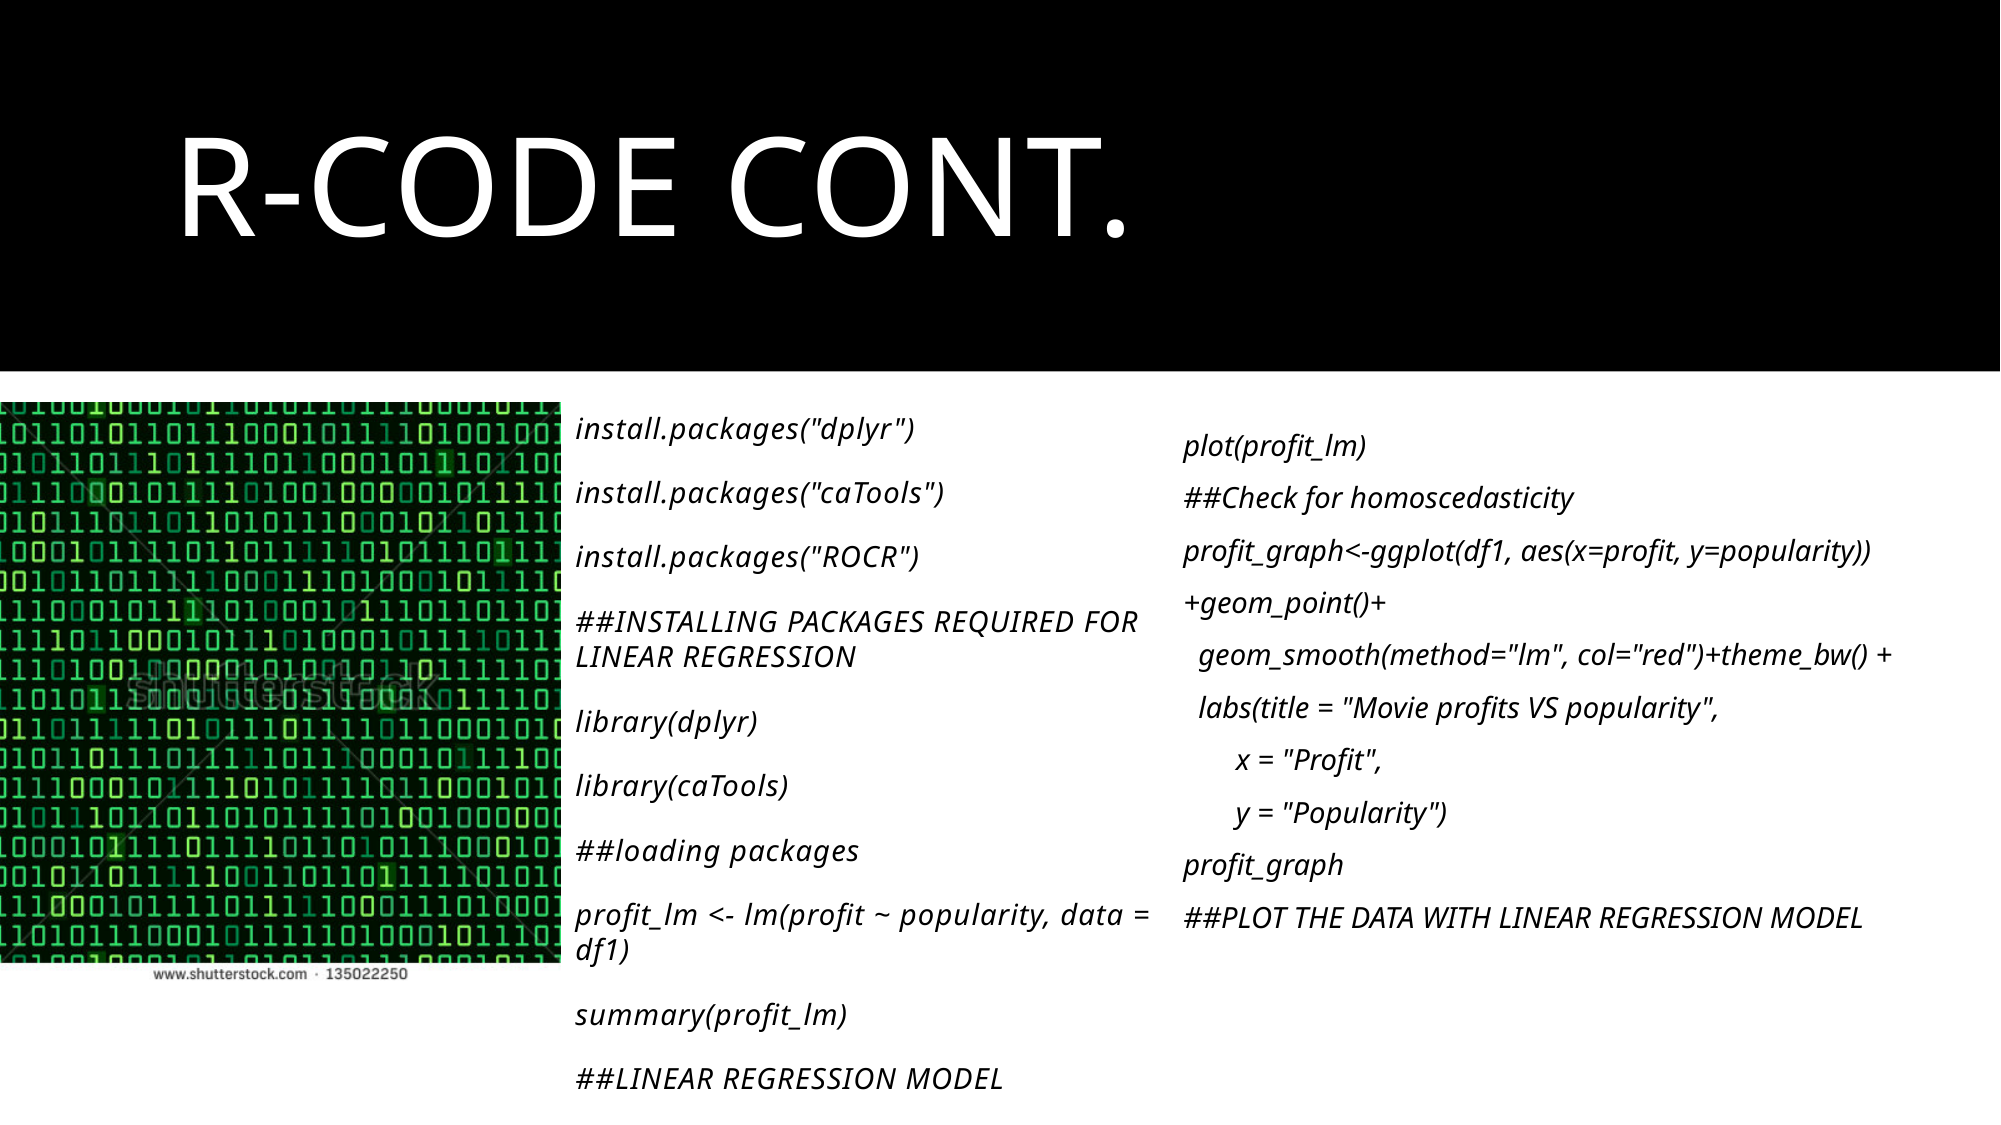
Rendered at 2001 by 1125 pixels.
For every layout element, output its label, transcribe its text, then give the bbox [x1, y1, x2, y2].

title R-Code Cont. [157, 52, 1842, 332]
text_box plot(profit_lm) ##Check for homoscedasticity profit_graph<-ggplot(df1, aes(x=profit, y=popularity))+geom_point()+ geom_smooth(method="lm", col="red")+theme_bw() + labs(title = "Movie profits VS popularity", x = "Profit", y = "Popularity") profit_graph ##PLOT THE DATA WITH LINEAR REGRESSION MODEL [1168, 402, 1982, 994]
picture [0, 402, 561, 988]
list install.packages("dplyr") install.packages("caTools") install.packages("ROCR") ##INSTALLING PACKAGES REQUIRED FOR LINEAR REGRESSION library(dplyr) library(caTools) ##loading packages profit_lm <- lm(profit ~ popularity, data = df1) summary(profit_lm) ##LINEAR REGRESSION MODEL [560, 402, 1203, 1125]
